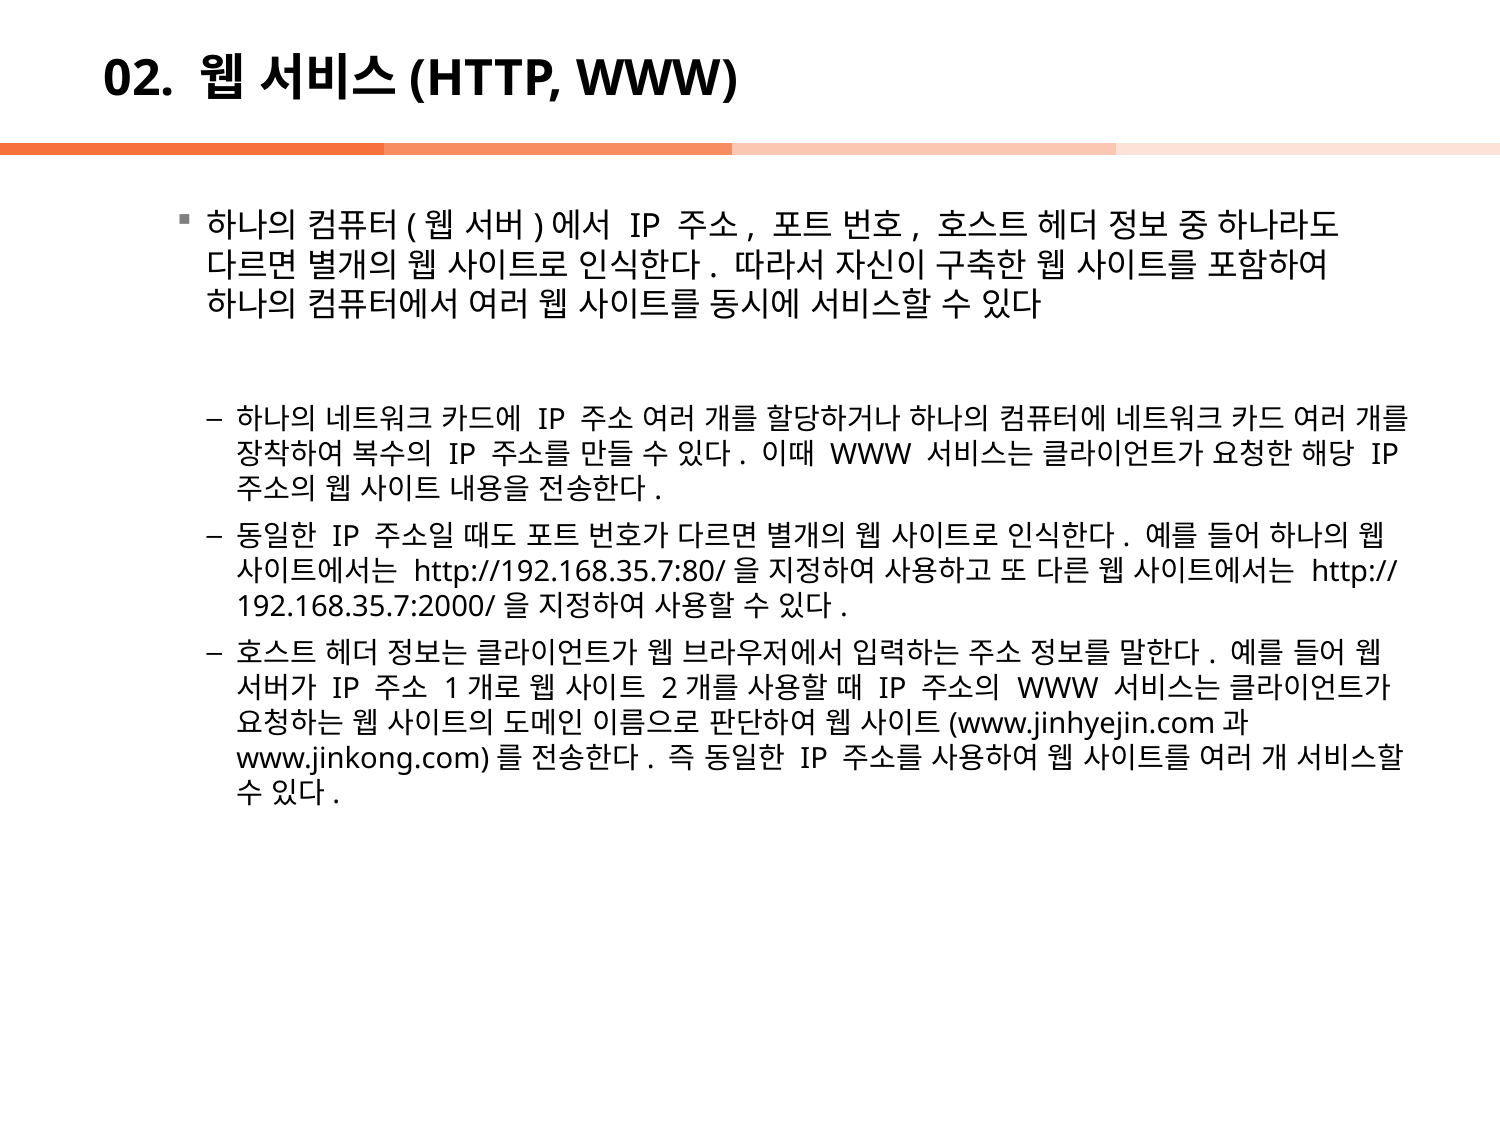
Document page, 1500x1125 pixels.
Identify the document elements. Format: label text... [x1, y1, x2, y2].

title 02. 웹 서비스(HTTP, WWW) [88, 30, 1330, 121]
list 하나의 컴퓨터(웹 서버)에서 IP 주소, 포트 번호, 호스트 헤더 정보 중 하나라도 다르면 별개의 웹 사이트로 인식한다. 따라서 자신이 구축한 웹 사이트를 포함하여 하나의 컴퓨터에서 여러 웹 사이트를 동시에 서비스할 수 있다 하나의 네트워크 카드에 IP 주소 여러 개를 할당하거나 하나의 컴퓨터에 네트워크 카드 여러 개를 장착하여 복수의 IP 주소를 만들 수 있다. 이때 WWW 서비스는 클라이언트가 요청한 해당 IP 주소의 웹 사이트 내용을 전송한다. 동일한 IP 주소일 때도 포트 번호가 다르면 별개의 웹 사이트로 인식한다. 예를 들어 하나의 웹 사이트에서는 http://192.168.35.7:80/을 지정하여 사용하고 또 다른 웹 사이트에서는 http://192.168.35.7:2000/을 지정하여 사용할 수 있다. 호스트 헤더 정보는 클라이언트가 웹 브라우저에서 입력하는 주소 정보를 말한다. 예를 들어 웹 서버가 IP 주소 1개로 웹 사이트 2개를 사용할 때 IP 주소의 WWW 서비스는 클라이언트가 요청하는 웹 사이트의 도메인 이름으로 판단하여 웹 사이트(www.jinhyejin.com과 www.jinkong.com)를 전송한다. 즉 동일한 IP 주소를 사용하여 웹 사이트를 여러 개 서비스할 수 있다. [88, 196, 1436, 1083]
